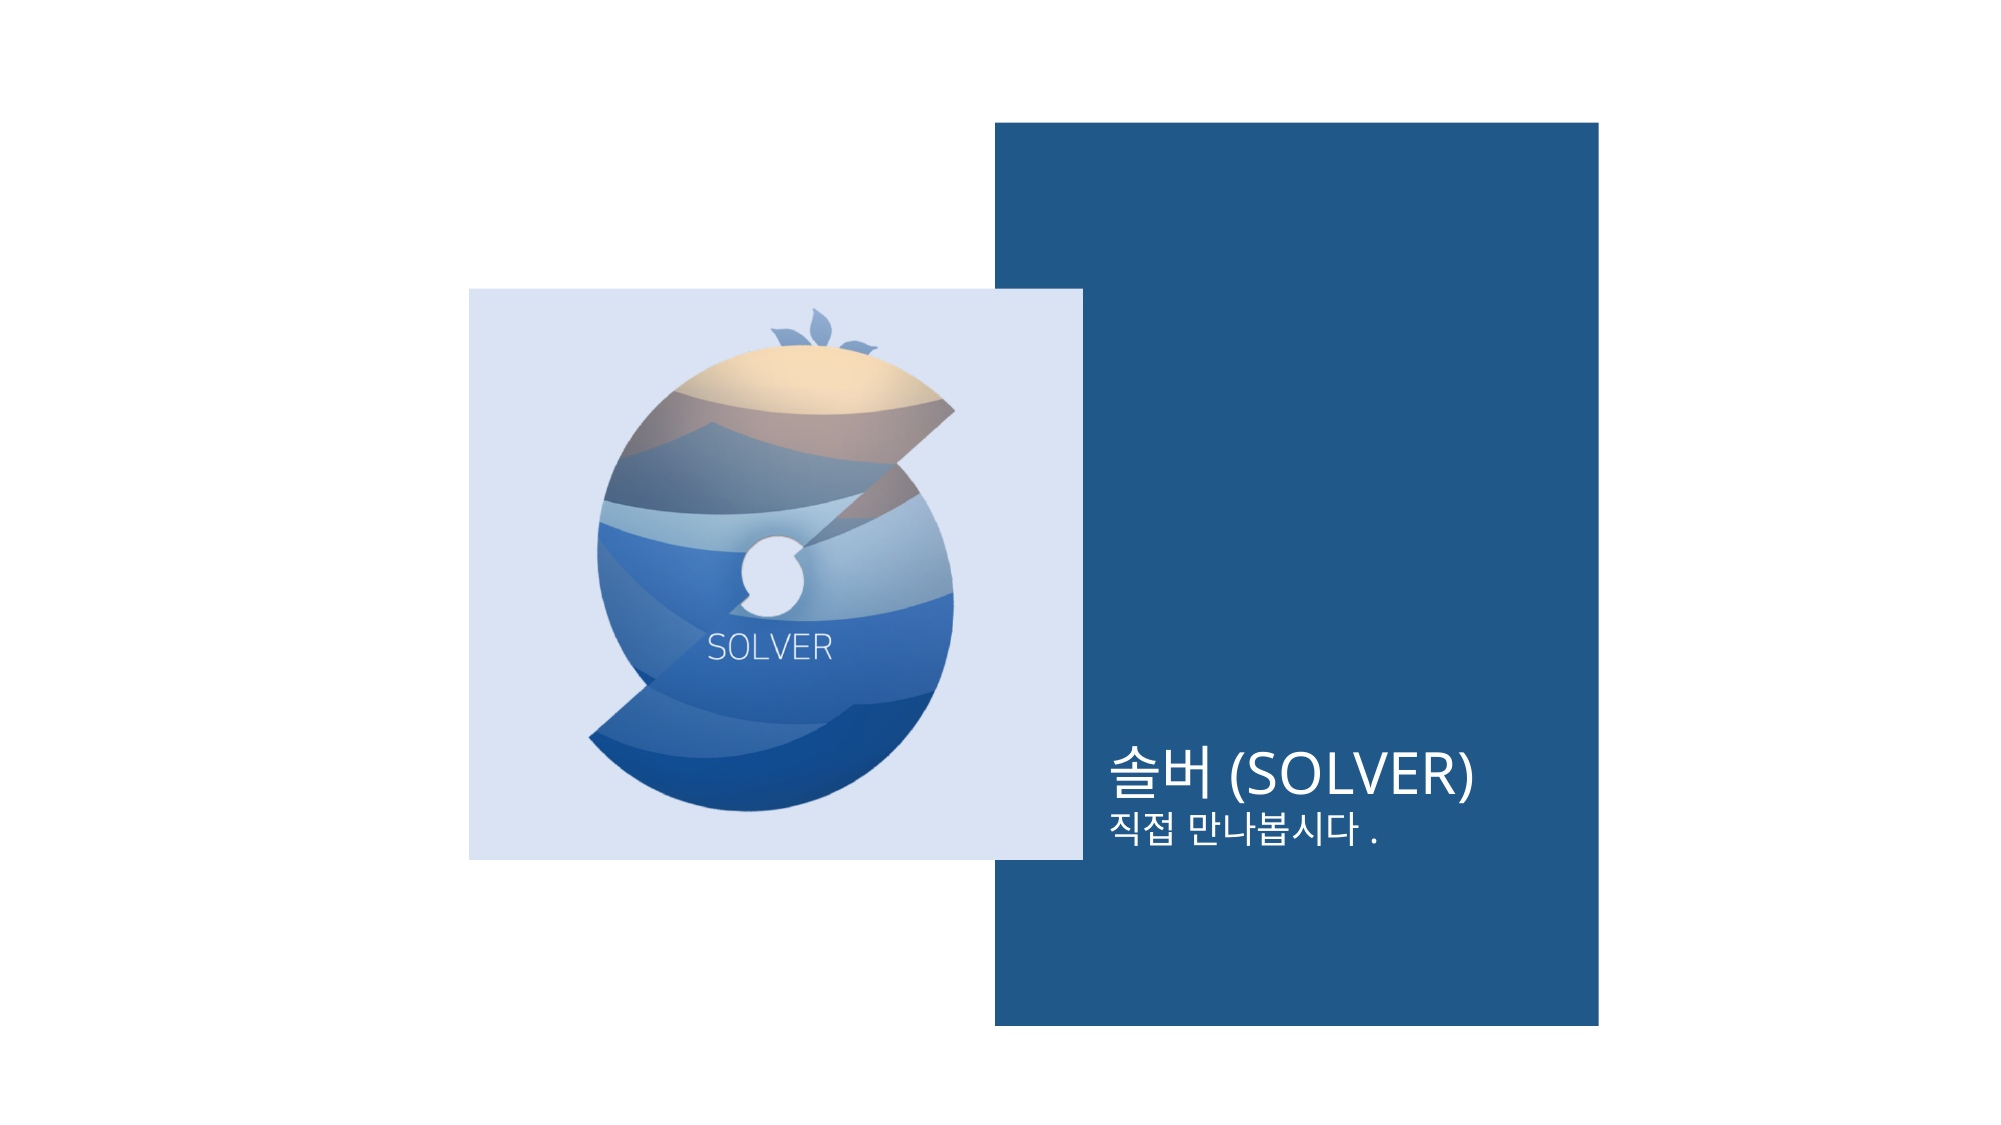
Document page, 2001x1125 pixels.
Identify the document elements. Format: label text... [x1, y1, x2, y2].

text_box 솔버(SOLVER) 직접 만나봅시다. [1093, 728, 1490, 859]
picture [517, 304, 1035, 821]
text_box [468, 288, 1084, 861]
text_box [994, 122, 1600, 1027]
